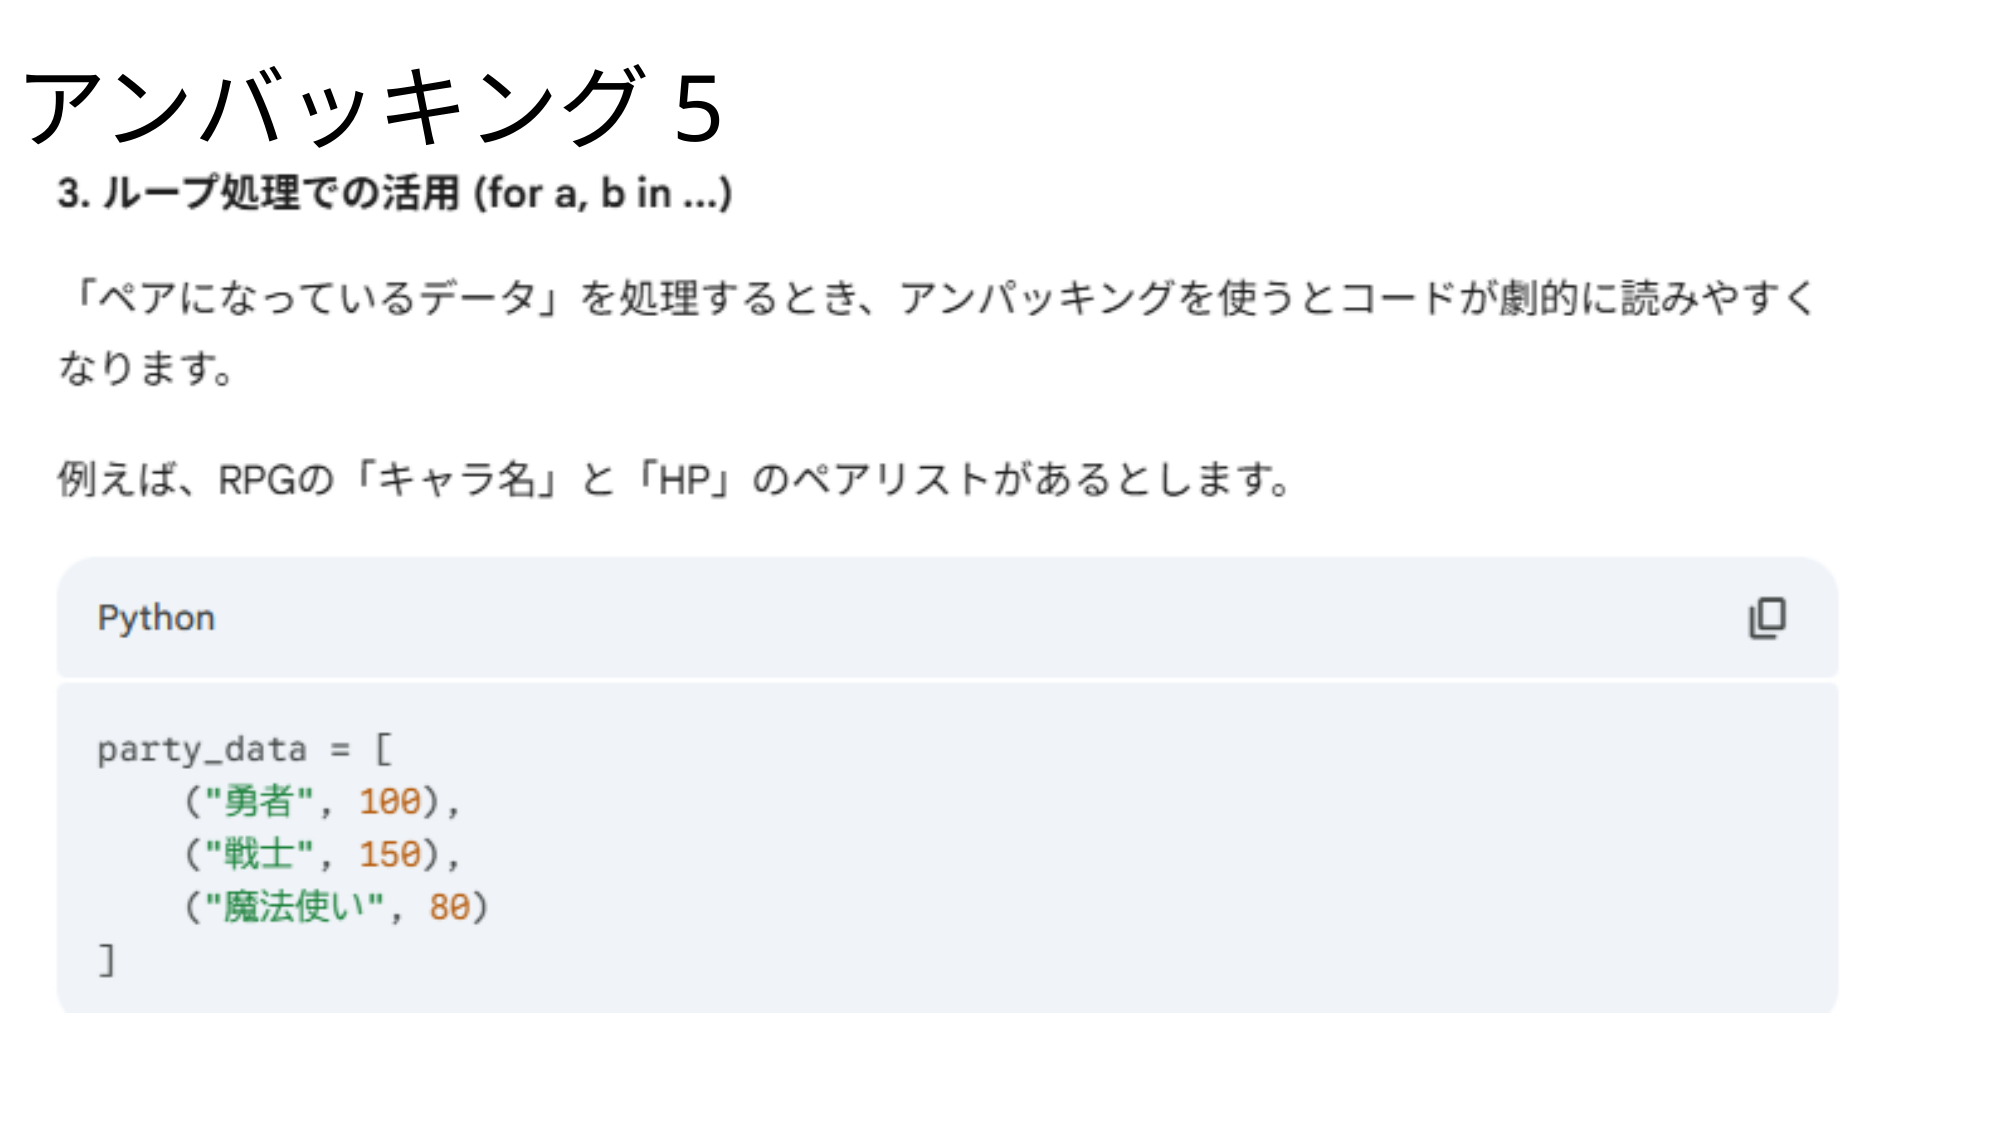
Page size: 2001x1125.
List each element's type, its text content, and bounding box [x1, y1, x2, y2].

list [34, 154, 1853, 1014]
title アンバッキング5 [0, 3, 1725, 221]
